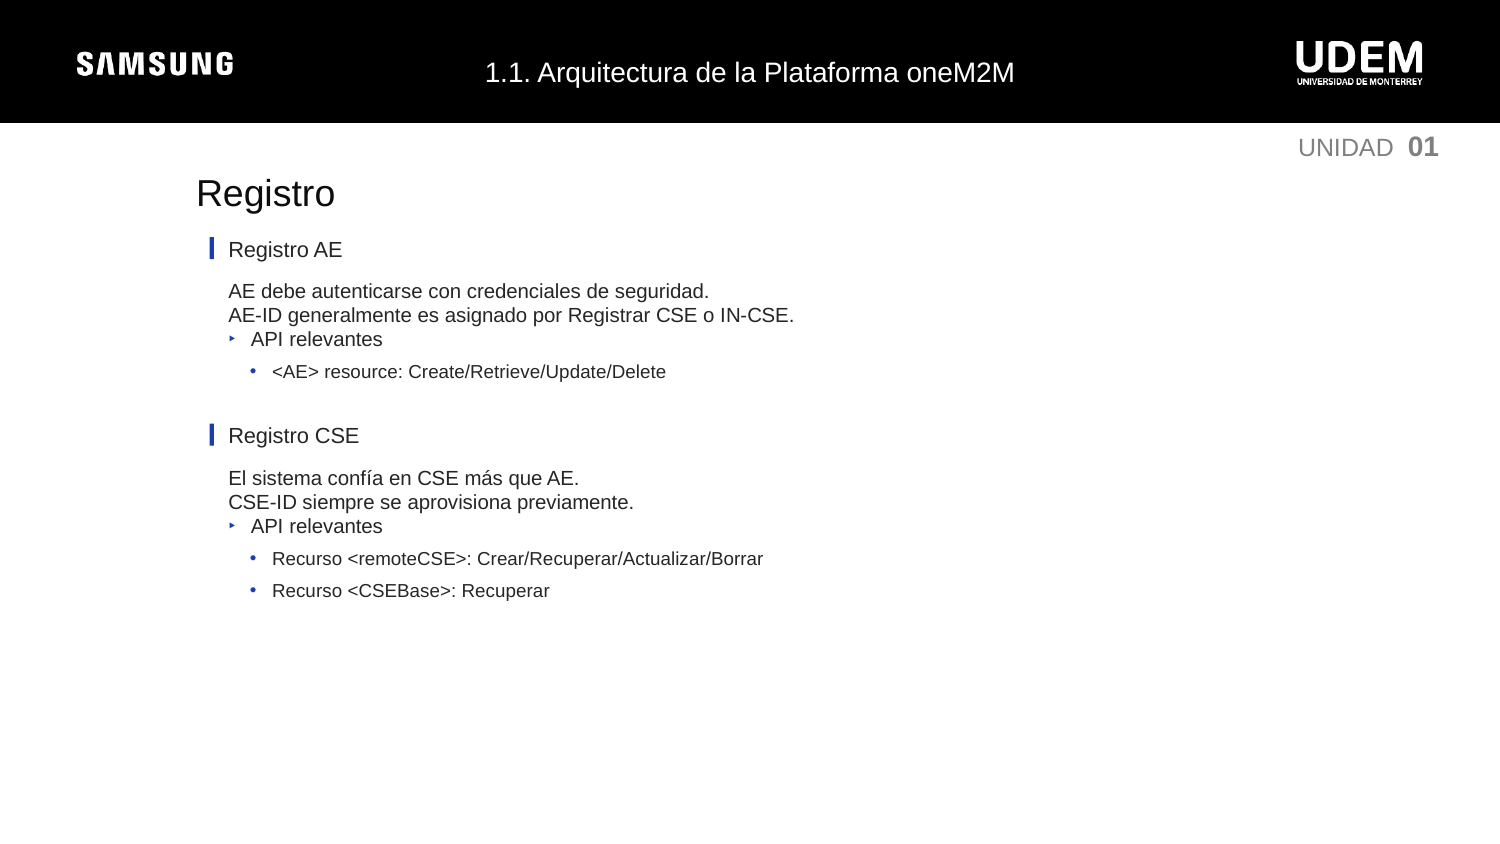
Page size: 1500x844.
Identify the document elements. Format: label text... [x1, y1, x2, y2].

text_box Registro [195, 168, 1305, 215]
picture [0, 0, 1500, 844]
text_box 1.1. Arquitectura de la Plataforma oneM2M [279, 54, 1221, 88]
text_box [209, 235, 1291, 263]
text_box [209, 422, 1291, 449]
text_box AE debe autenticarse con credenciales de seguridad. AE-ID generalmente es asignado por Registrar CSE o IN-CSE. API relevantes <AE> resource: Create/Retrieve/Update/Delete [227, 268, 1291, 392]
text_box El sistema confía en CSE más que AE. CSE-ID siempre se aprovisiona previamente. API relevantes Recurso <remoteCSE>: Crear/Recuperar/Actualizar/Borrar Recurso <CSEBase>: Recuperar [227, 455, 1291, 611]
text_box UNIDAD 01 [1289, 127, 1439, 162]
